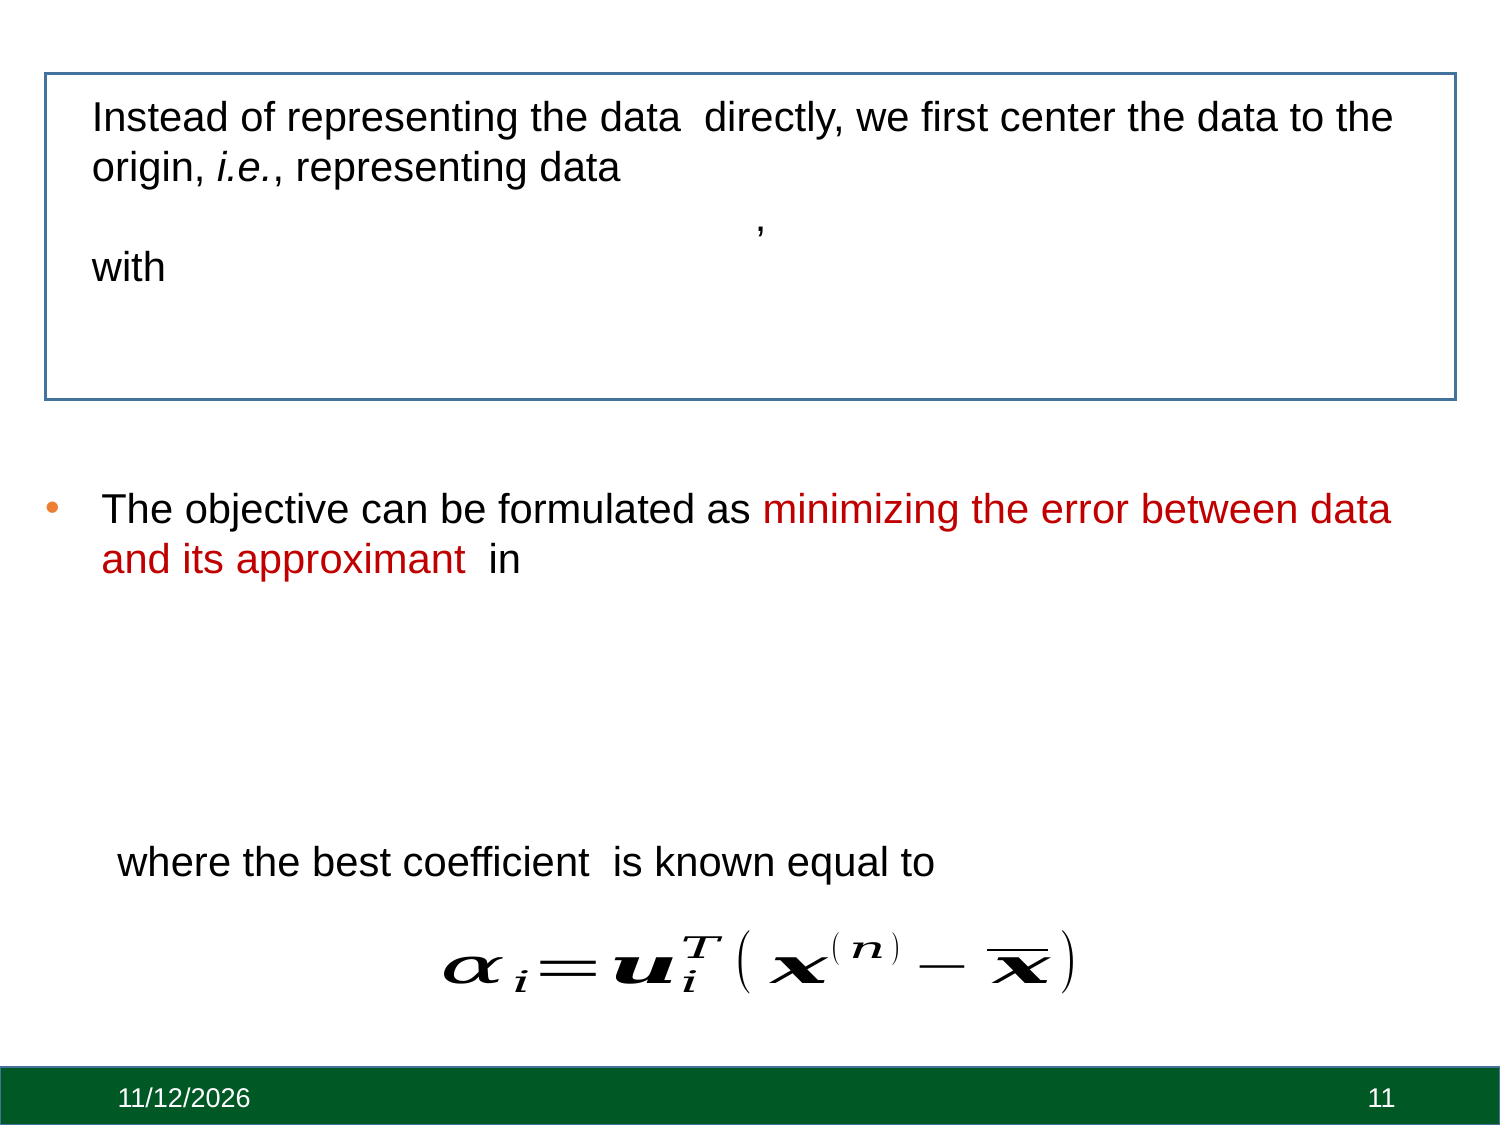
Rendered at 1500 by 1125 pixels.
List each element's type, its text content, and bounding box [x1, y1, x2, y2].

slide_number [102, 1067, 441, 1125]
text_box [44, 72, 1456, 400]
slide_number 11 [1080, 1067, 1411, 1125]
